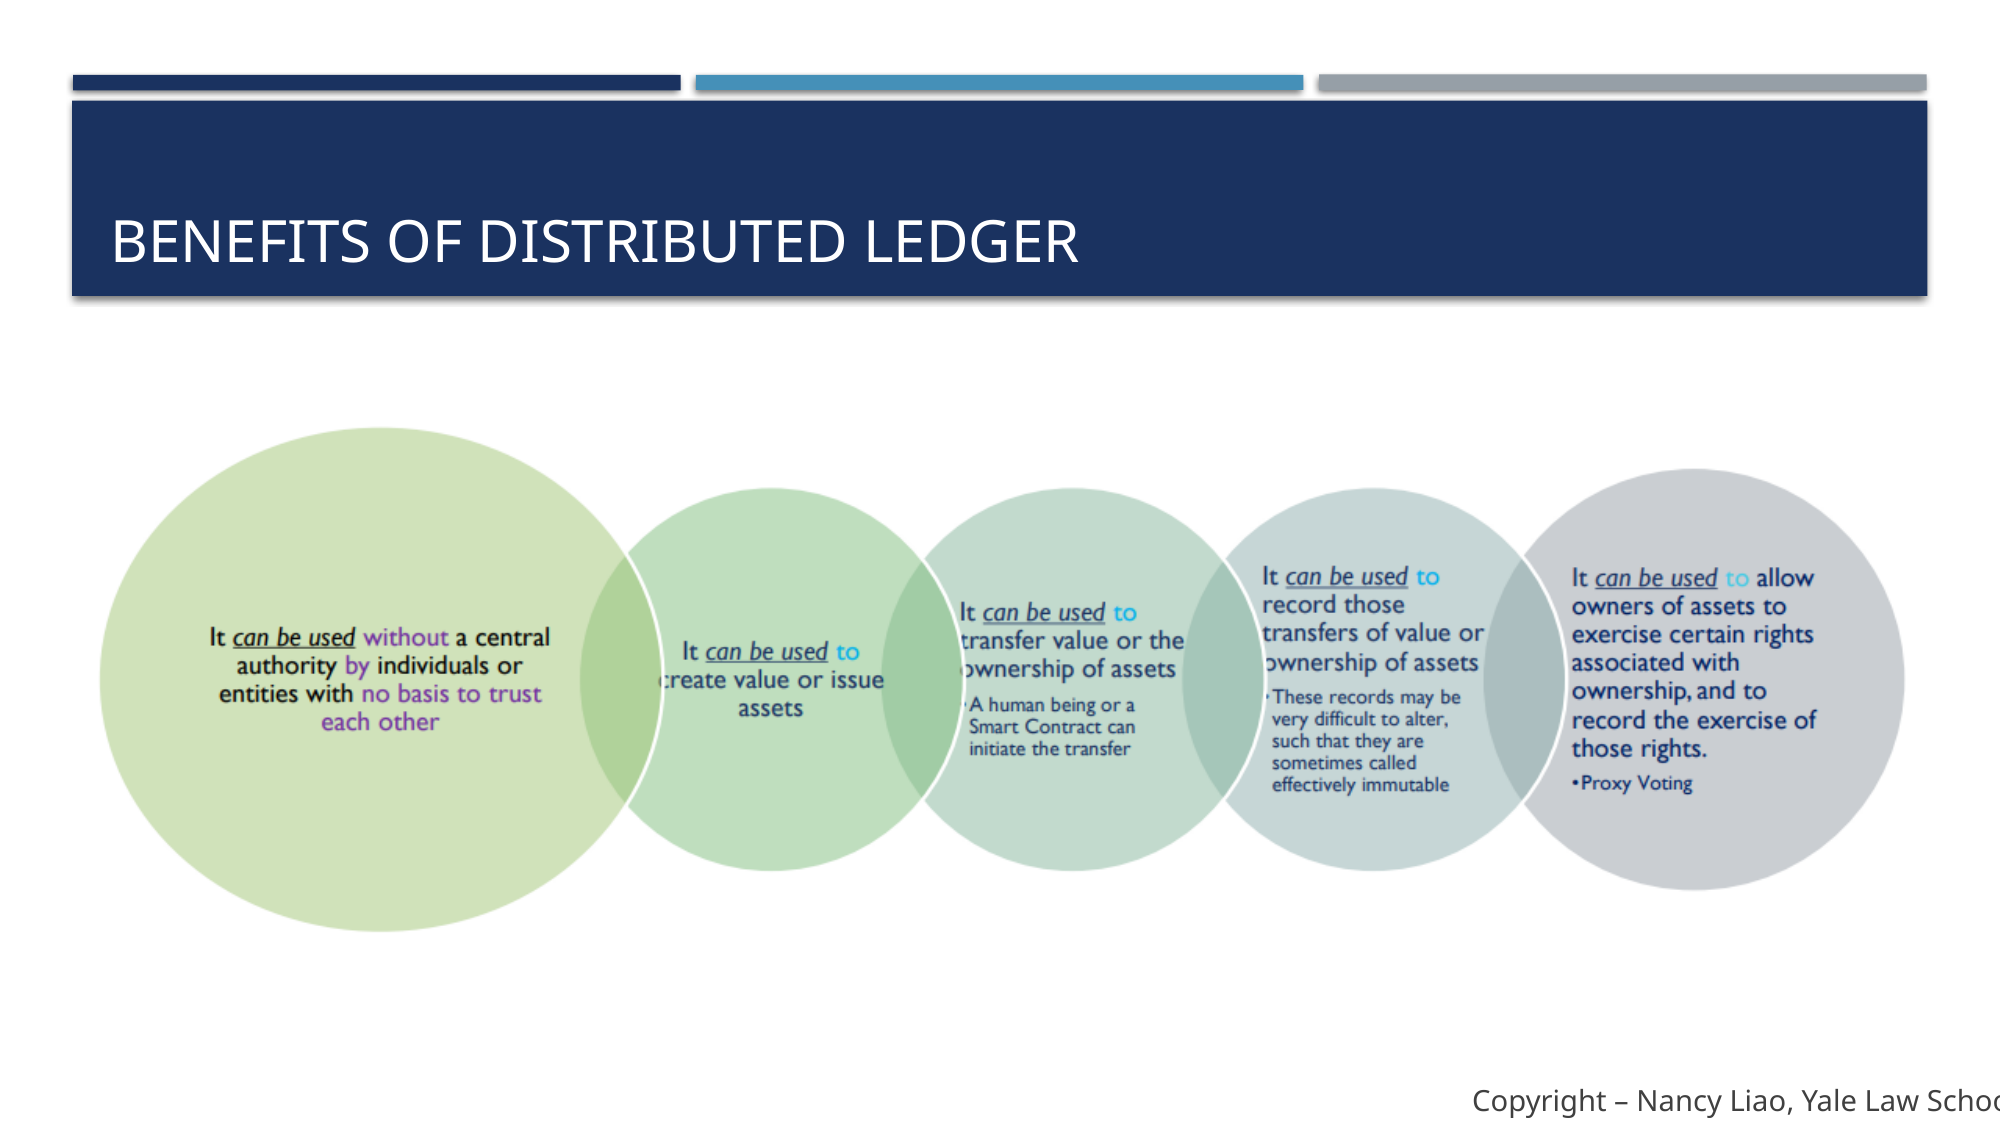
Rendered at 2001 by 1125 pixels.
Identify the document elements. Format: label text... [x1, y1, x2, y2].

title BENEFITS OF DISTRIBUTED LEDGER [95, 115, 1905, 282]
text_box Copyright – Nancy Liao, Yale Law School [1457, 1074, 2000, 1125]
picture [68, 408, 1931, 988]
